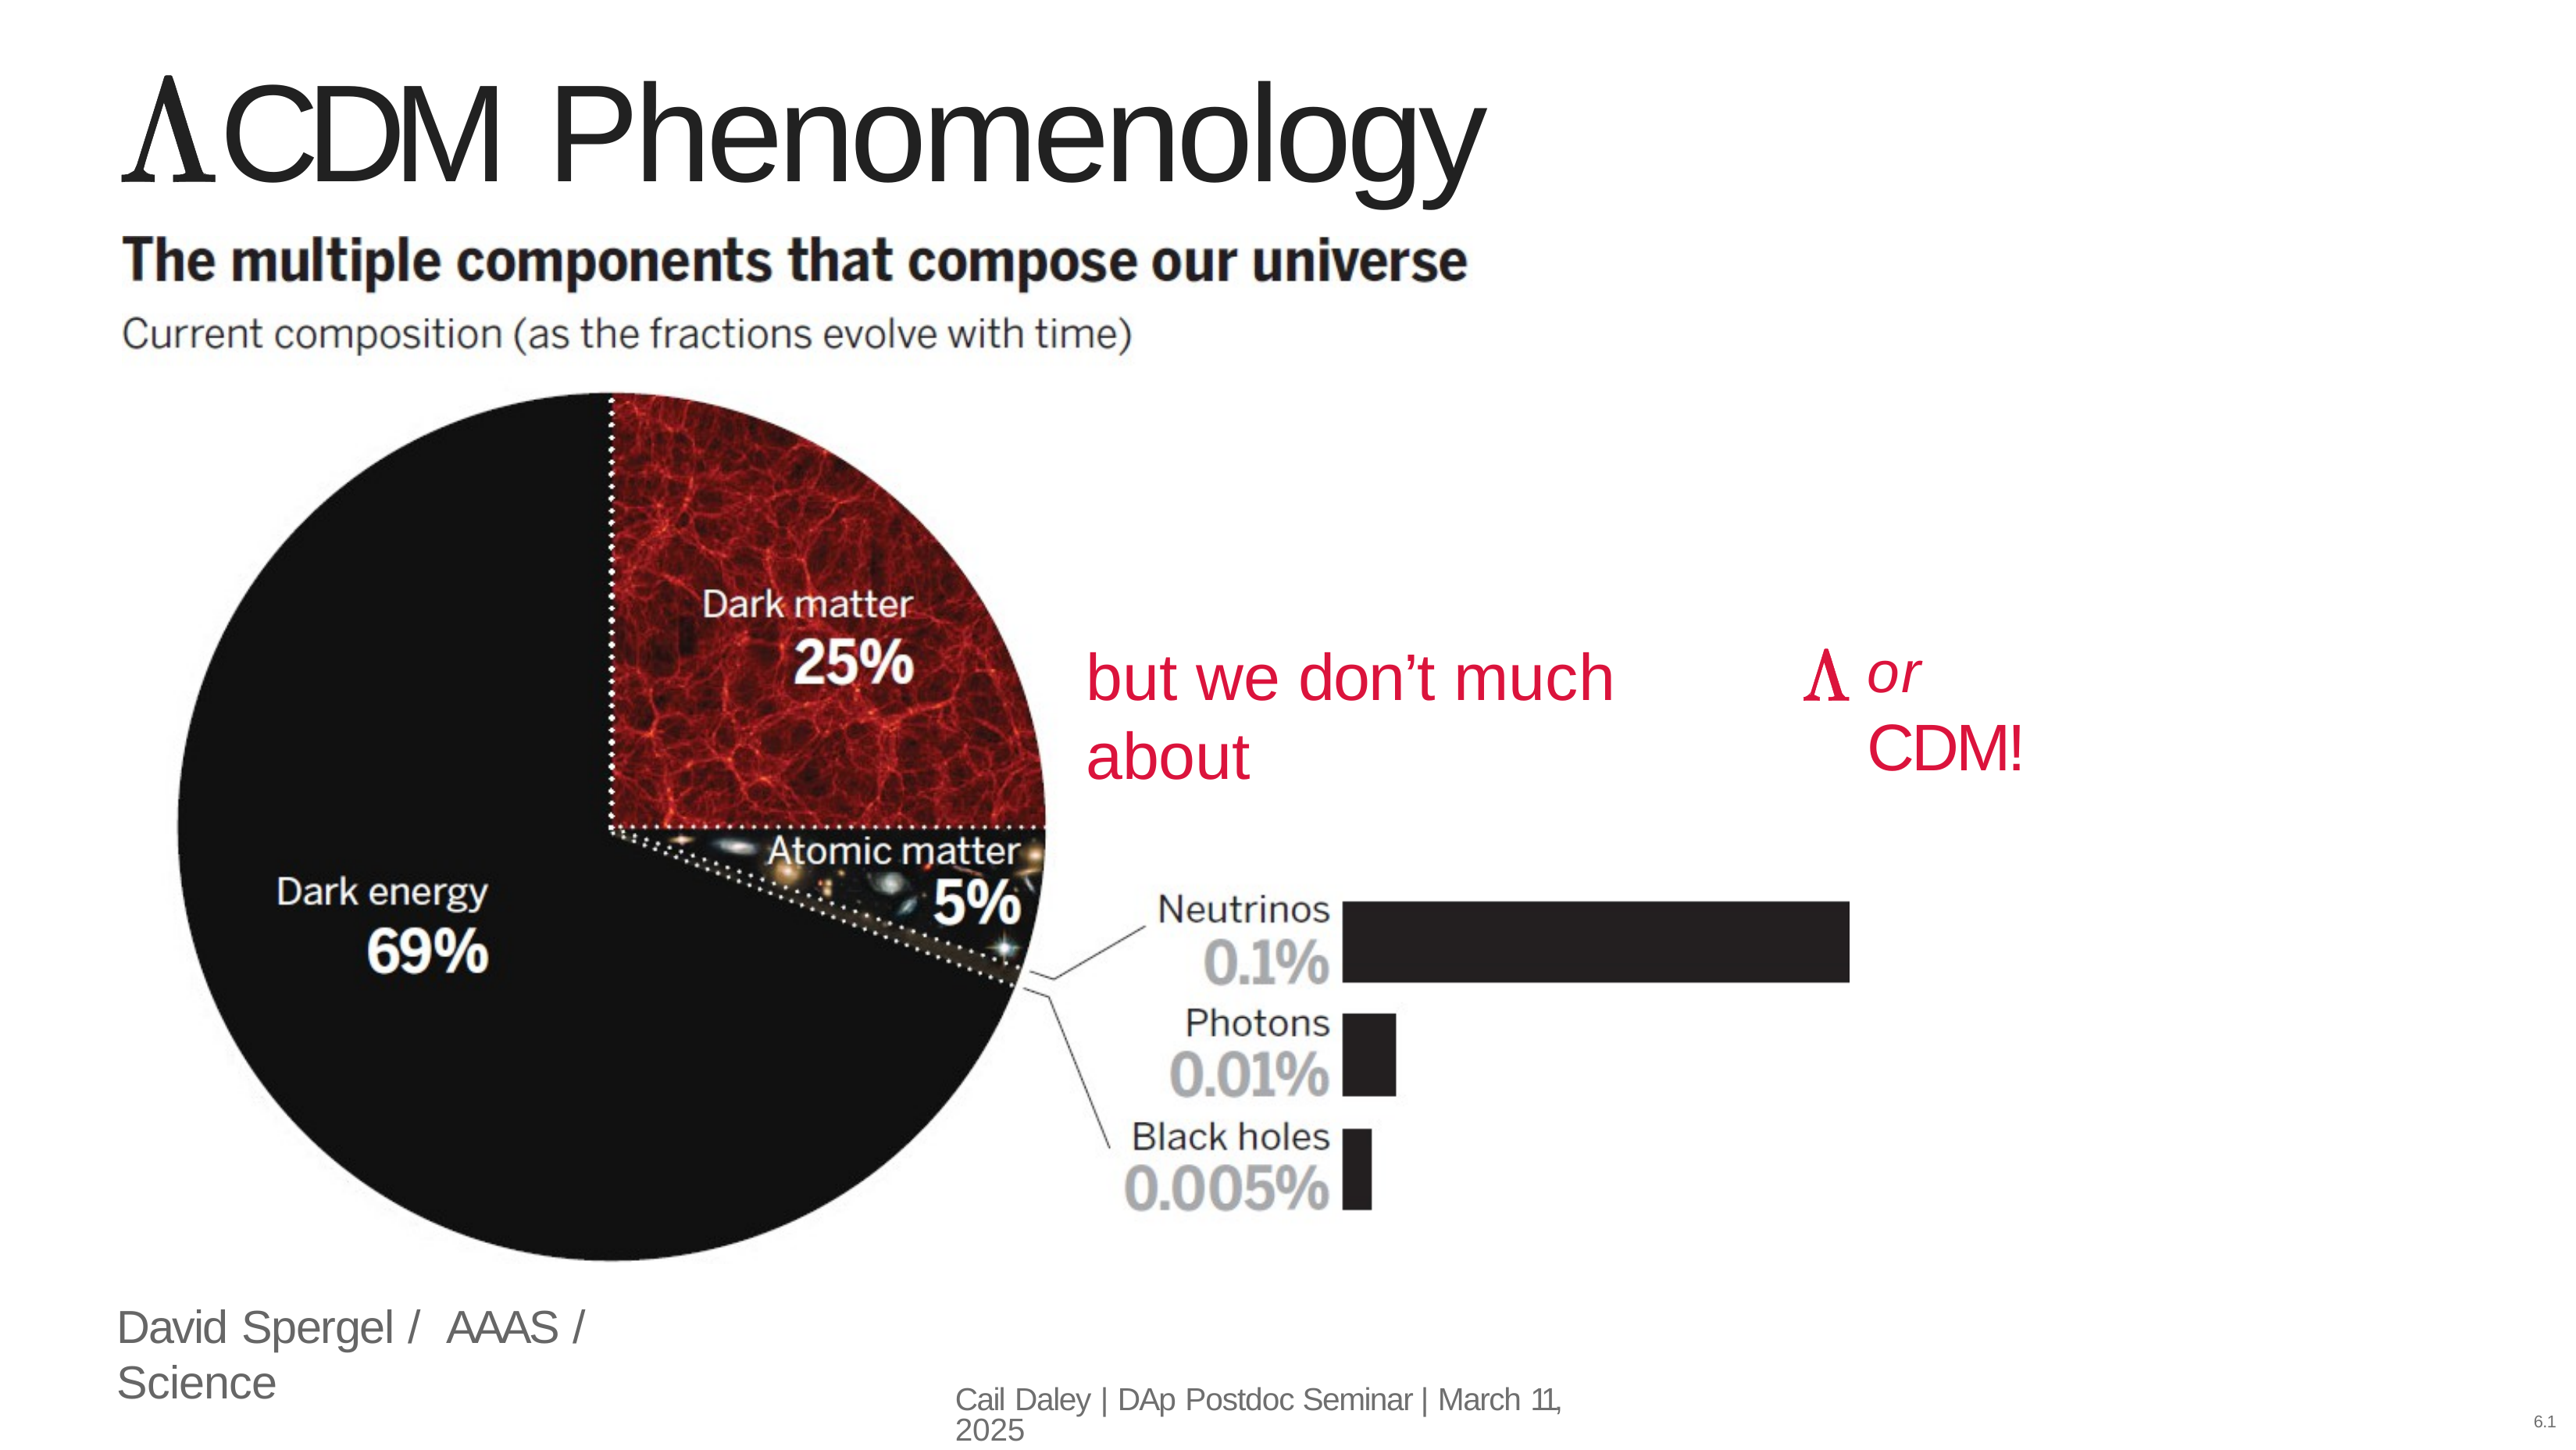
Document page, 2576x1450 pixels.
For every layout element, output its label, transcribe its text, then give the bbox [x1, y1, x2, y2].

footer Cail Daley | DAp Postdoc Seminar | March 11, 2025 [953, 1386, 1622, 1450]
text_box or CDM! [1865, 632, 2095, 784]
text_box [121, 75, 216, 183]
text_box David Spergel / AAAS / Science [115, 1295, 758, 1409]
picture [121, 236, 1850, 1264]
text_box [1803, 648, 1850, 702]
title CDM Phenomenology [115, 0, 2461, 286]
text_box 6.1 [2531, 1412, 2560, 1431]
